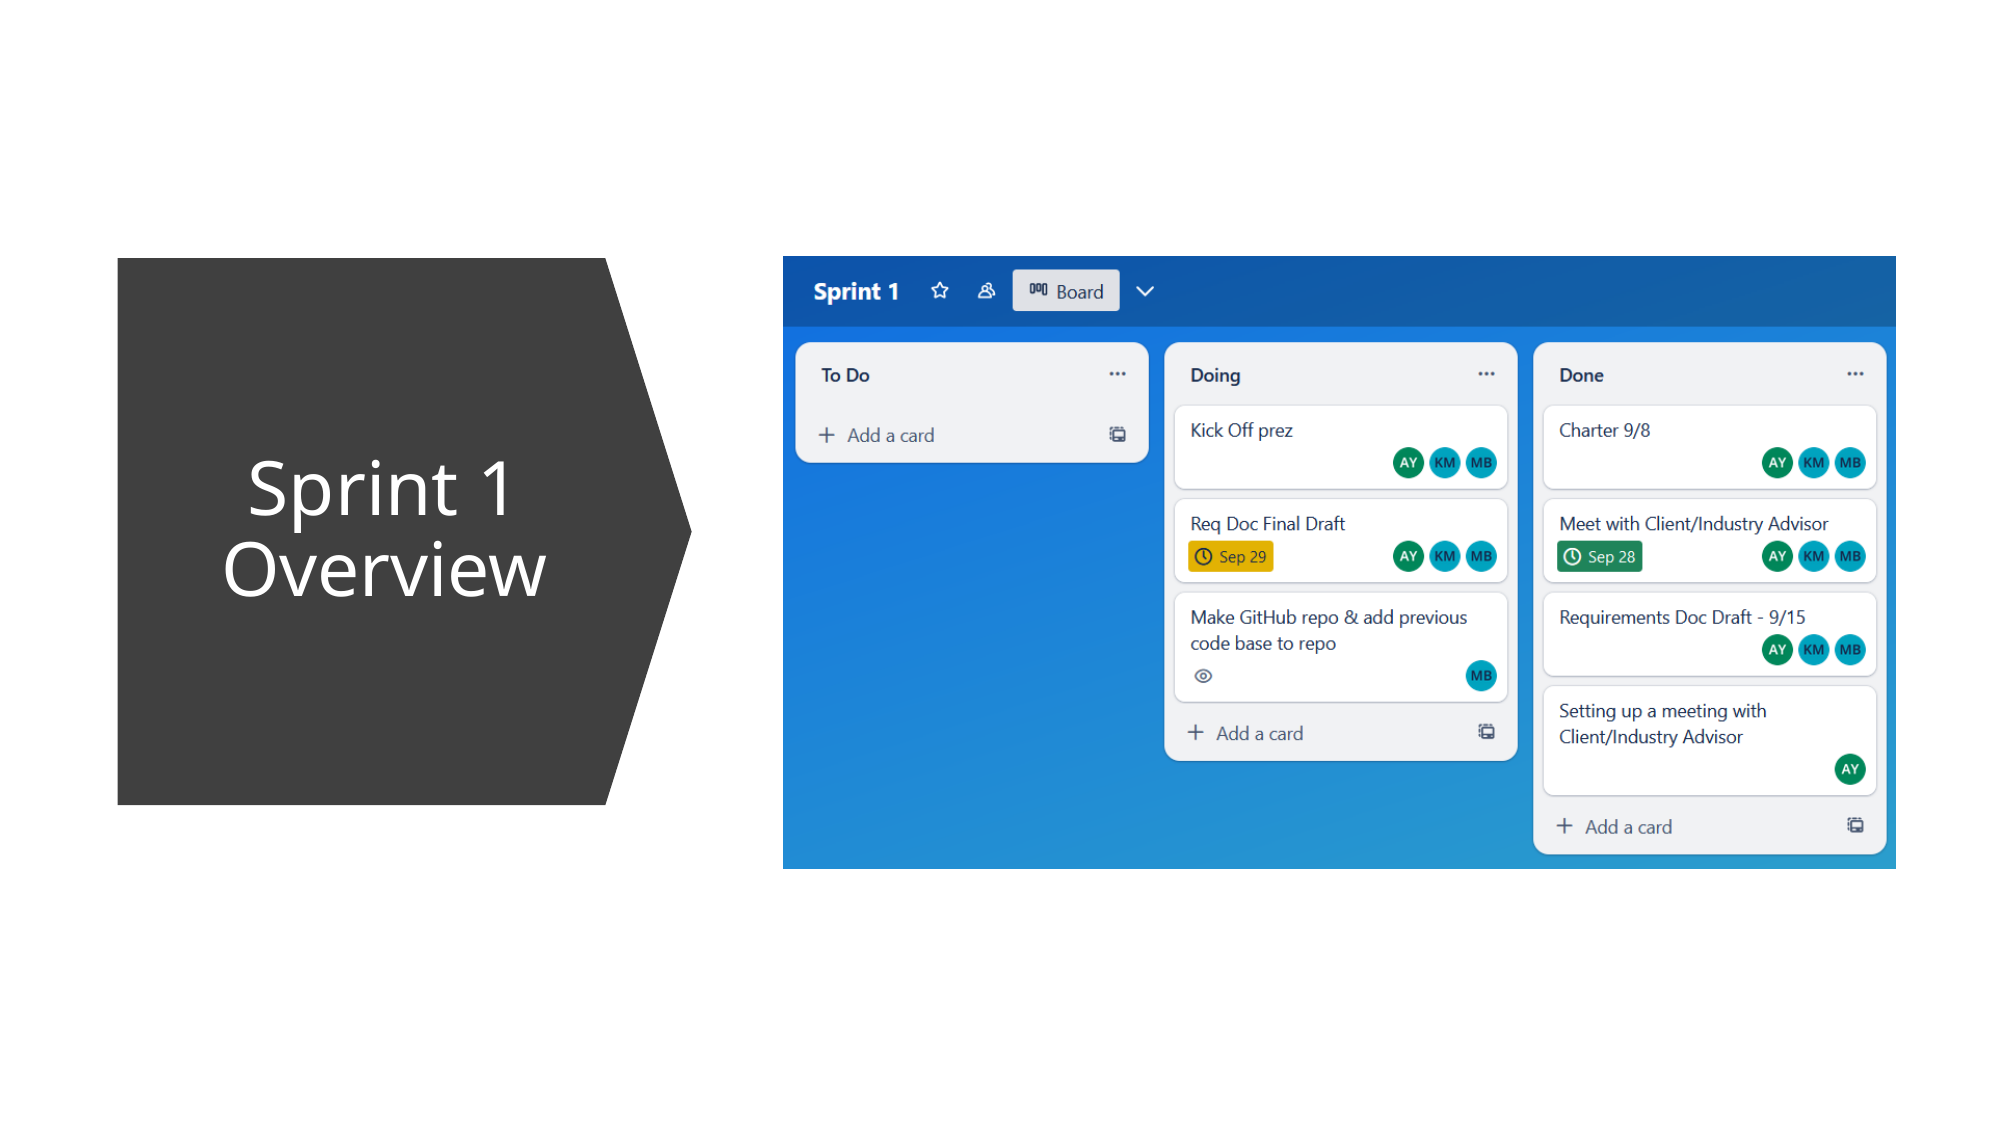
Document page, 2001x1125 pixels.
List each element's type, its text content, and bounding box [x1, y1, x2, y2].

title Sprint 1 Overview [168, 322, 601, 741]
picture [783, 256, 1896, 869]
text_box [116, 257, 693, 807]
